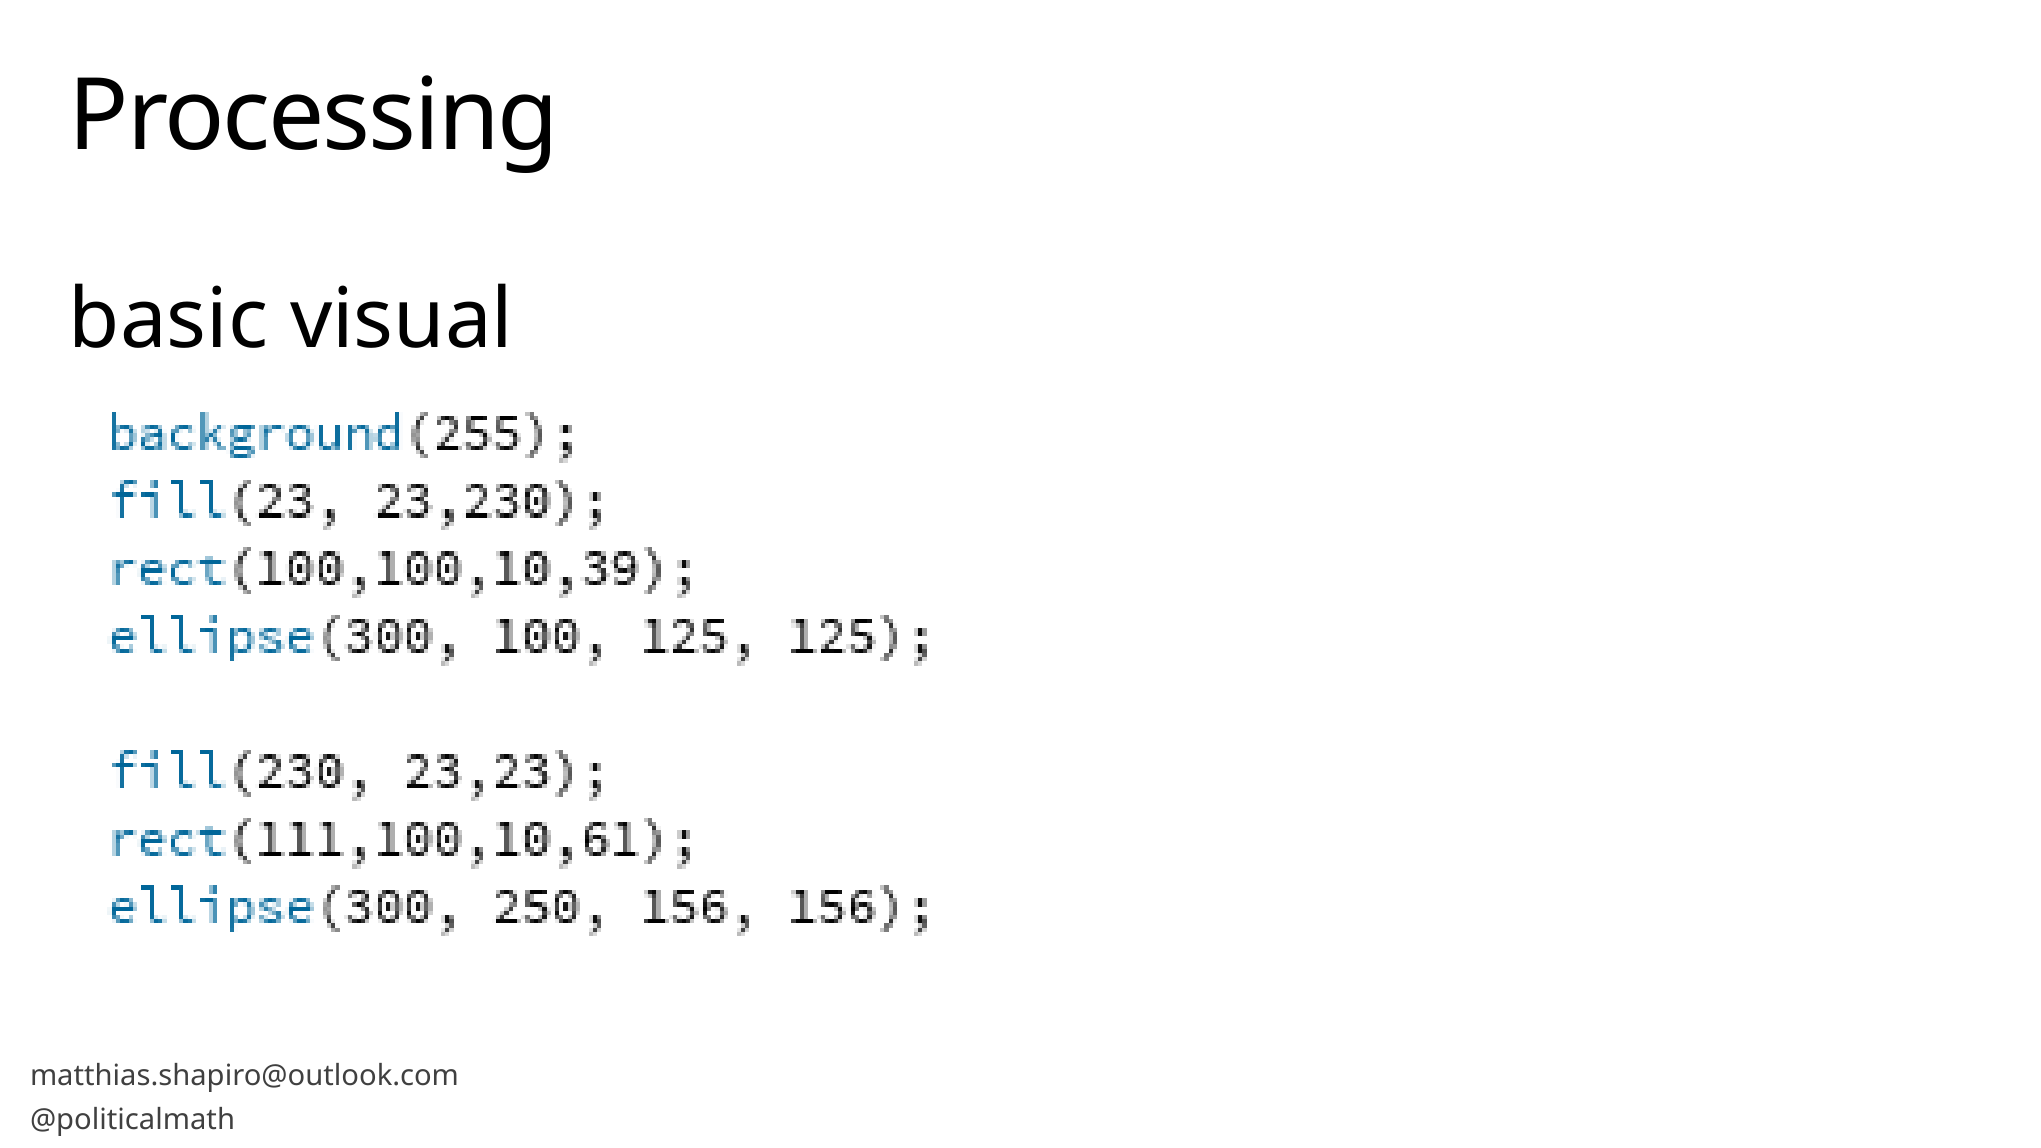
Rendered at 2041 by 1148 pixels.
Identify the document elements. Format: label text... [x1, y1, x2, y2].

list basic visual programming [45, 199, 1058, 534]
title Processing [45, 48, 1996, 199]
picture [69, 365, 1003, 962]
